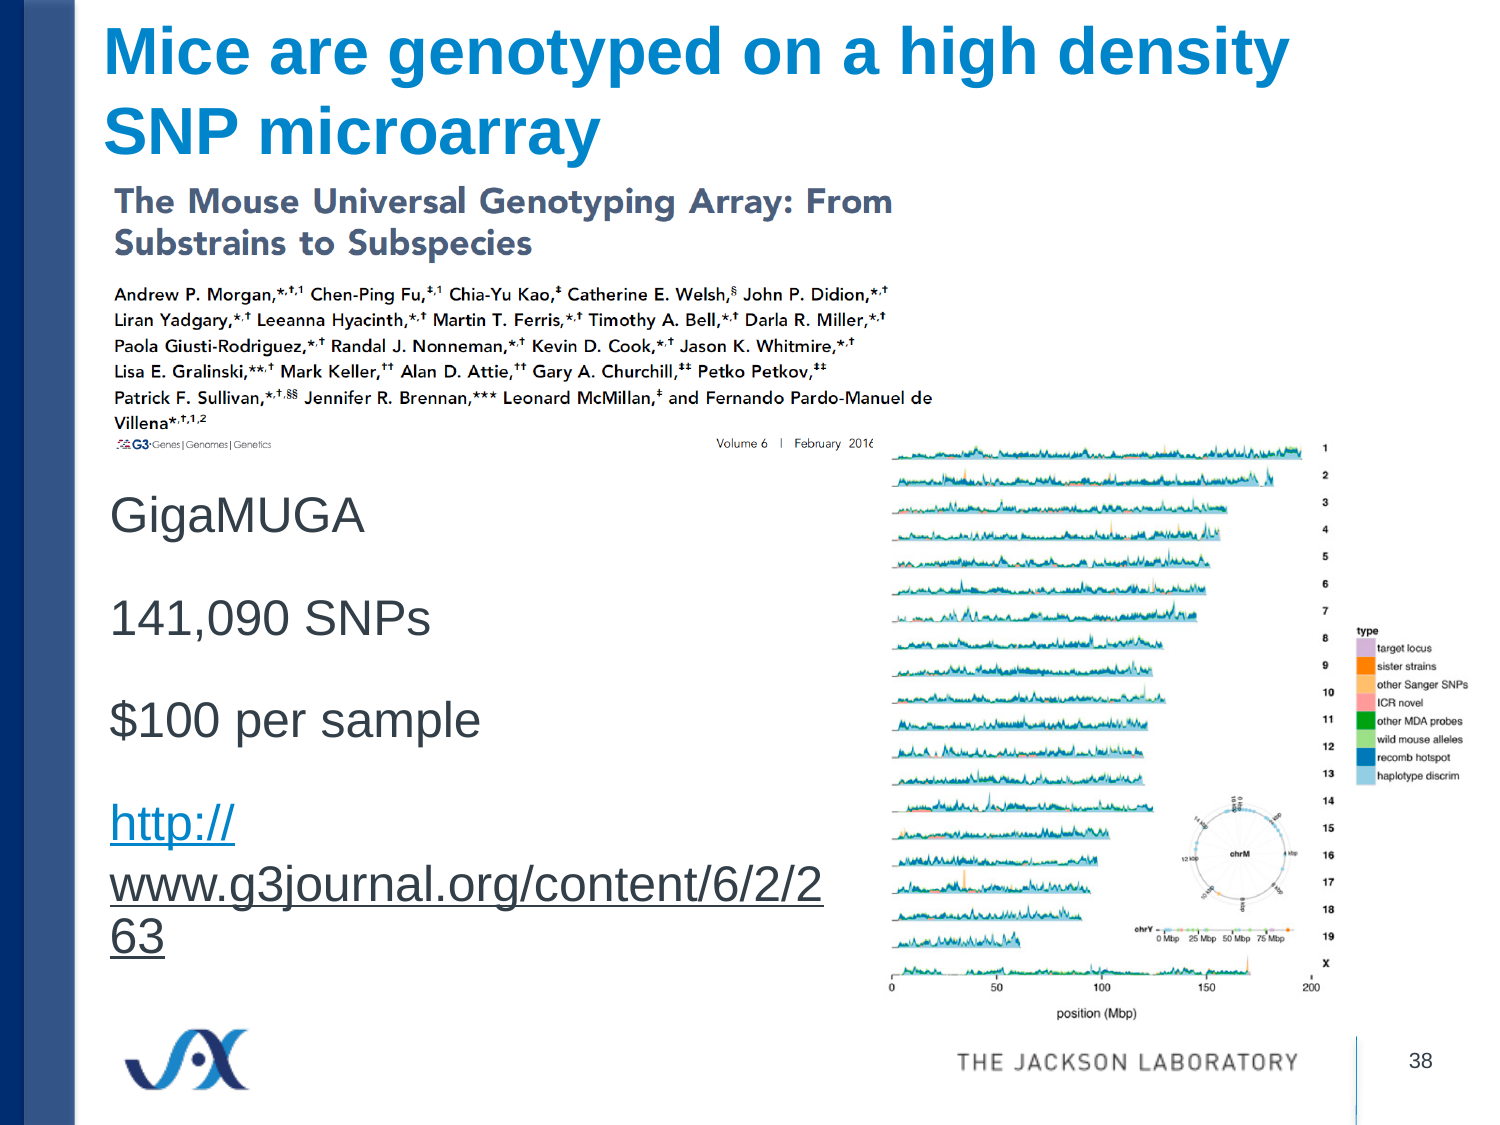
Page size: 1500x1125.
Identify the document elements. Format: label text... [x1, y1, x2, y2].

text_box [102, 178, 940, 456]
text_box GigaMUGA 141,090 SNPs $100 per sample http://www.g3journal.org/content/6/2/263 [109, 473, 848, 907]
text_box Mice are genotyped on a high density SNP microarray [103, 80, 1397, 176]
text_box <number> [1097, 1034, 1448, 1090]
picture [110, 1011, 268, 1106]
picture [957, 1051, 1097, 1076]
picture [872, 431, 1491, 1026]
